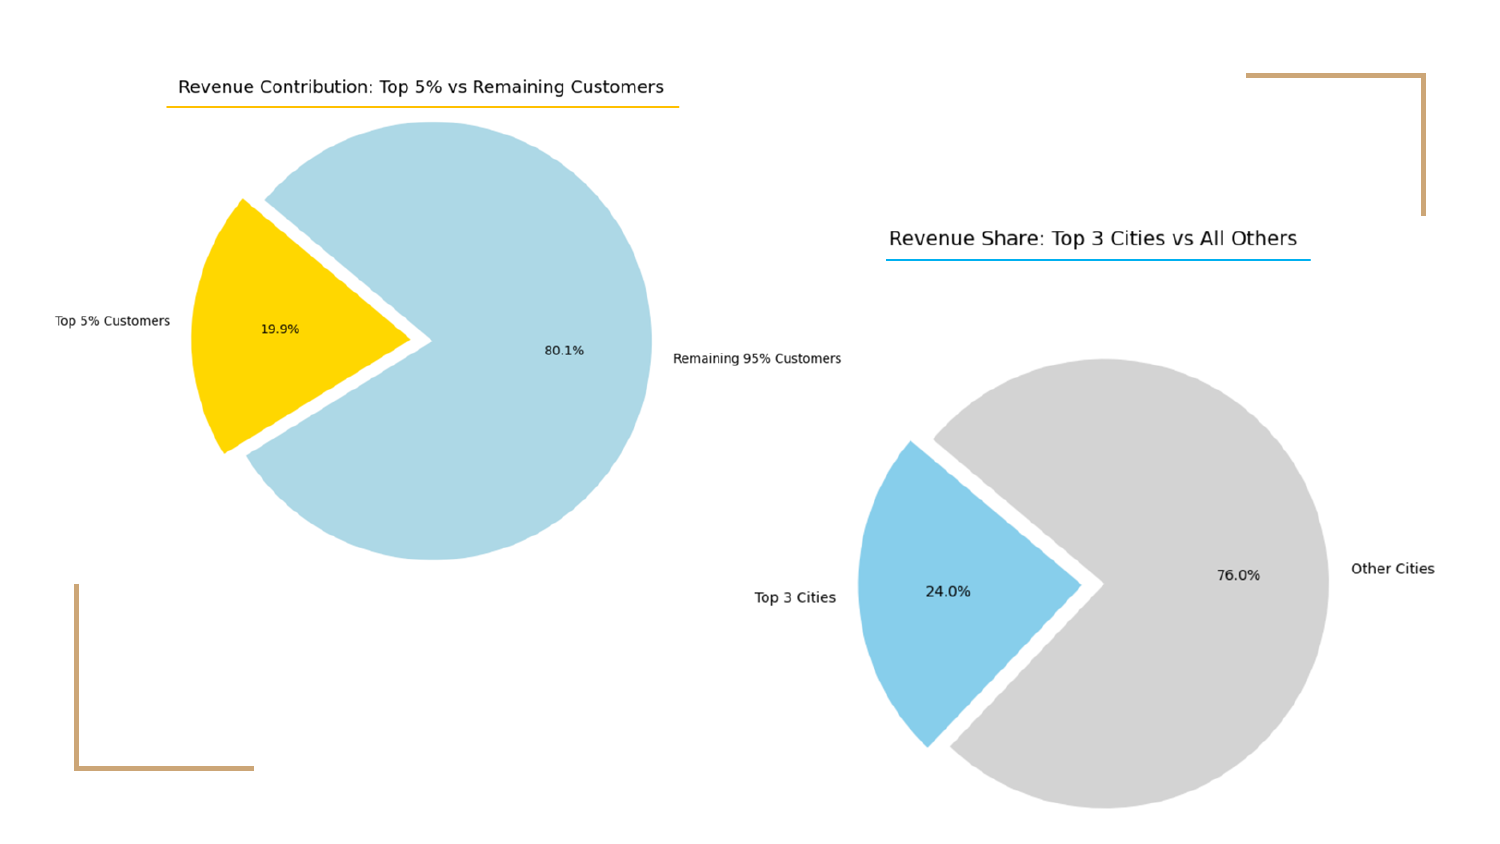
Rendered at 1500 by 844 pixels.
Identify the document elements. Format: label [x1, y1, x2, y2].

picture [45, 74, 1463, 828]
